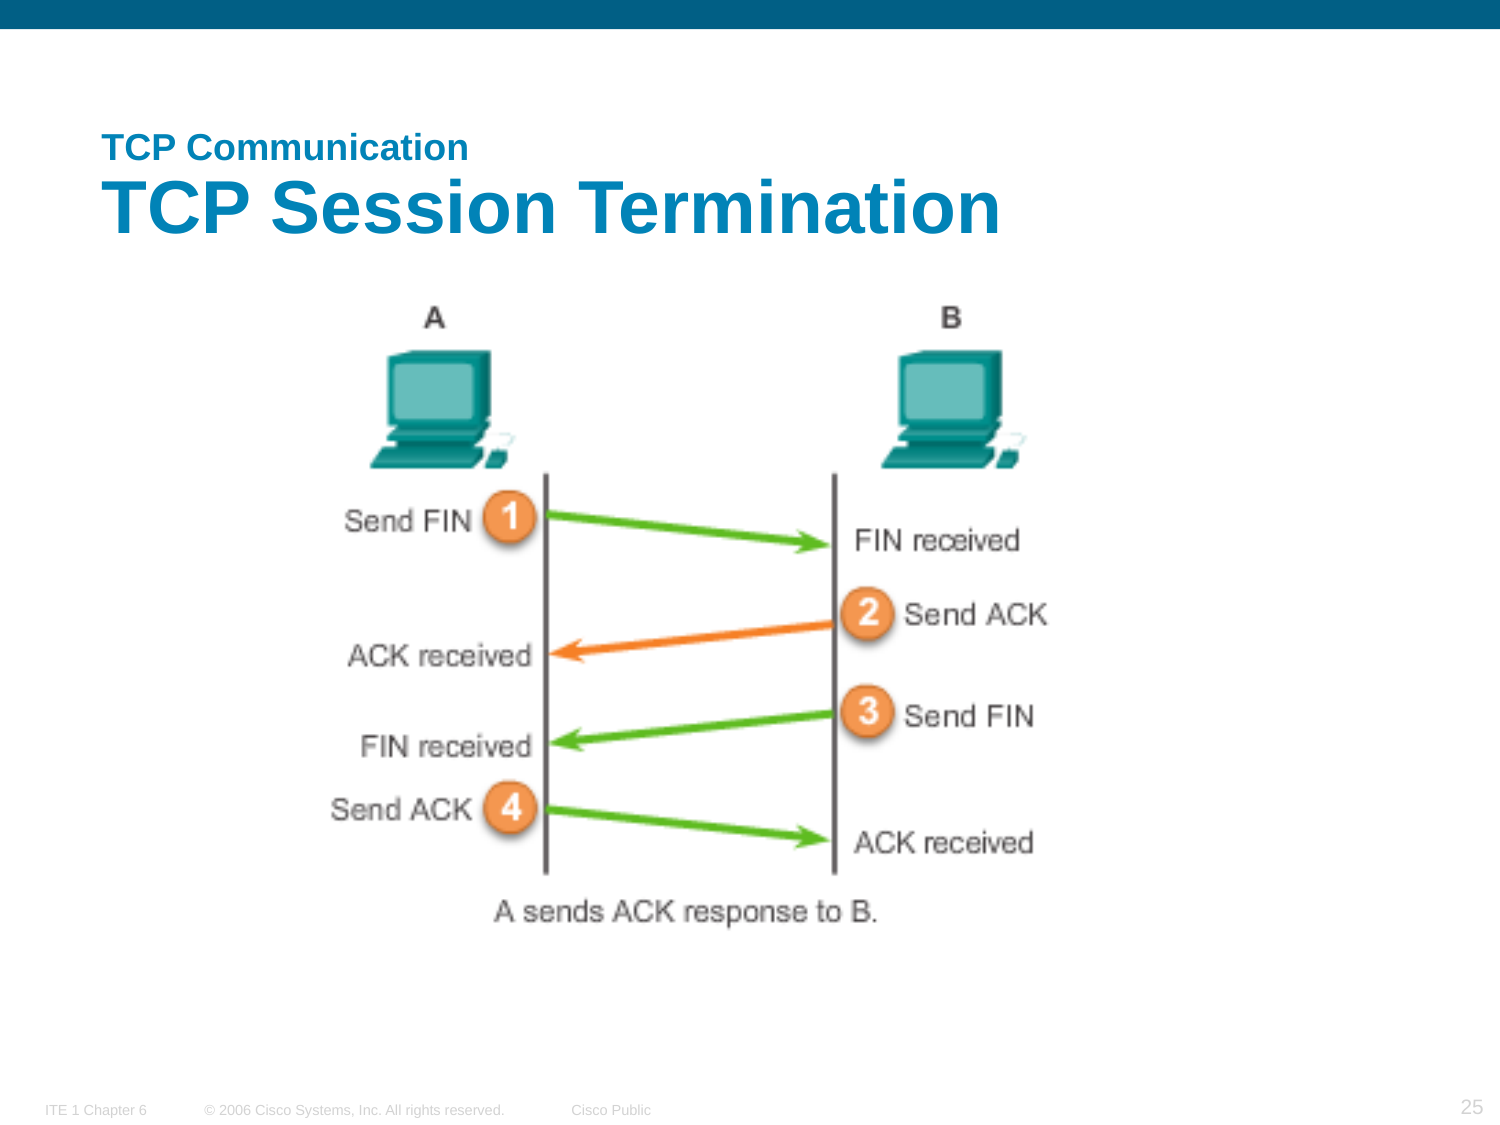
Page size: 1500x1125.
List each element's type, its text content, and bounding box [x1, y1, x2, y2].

picture [171, 265, 1232, 1012]
title TCP Communication TCP Session Termination [87, 90, 1432, 257]
